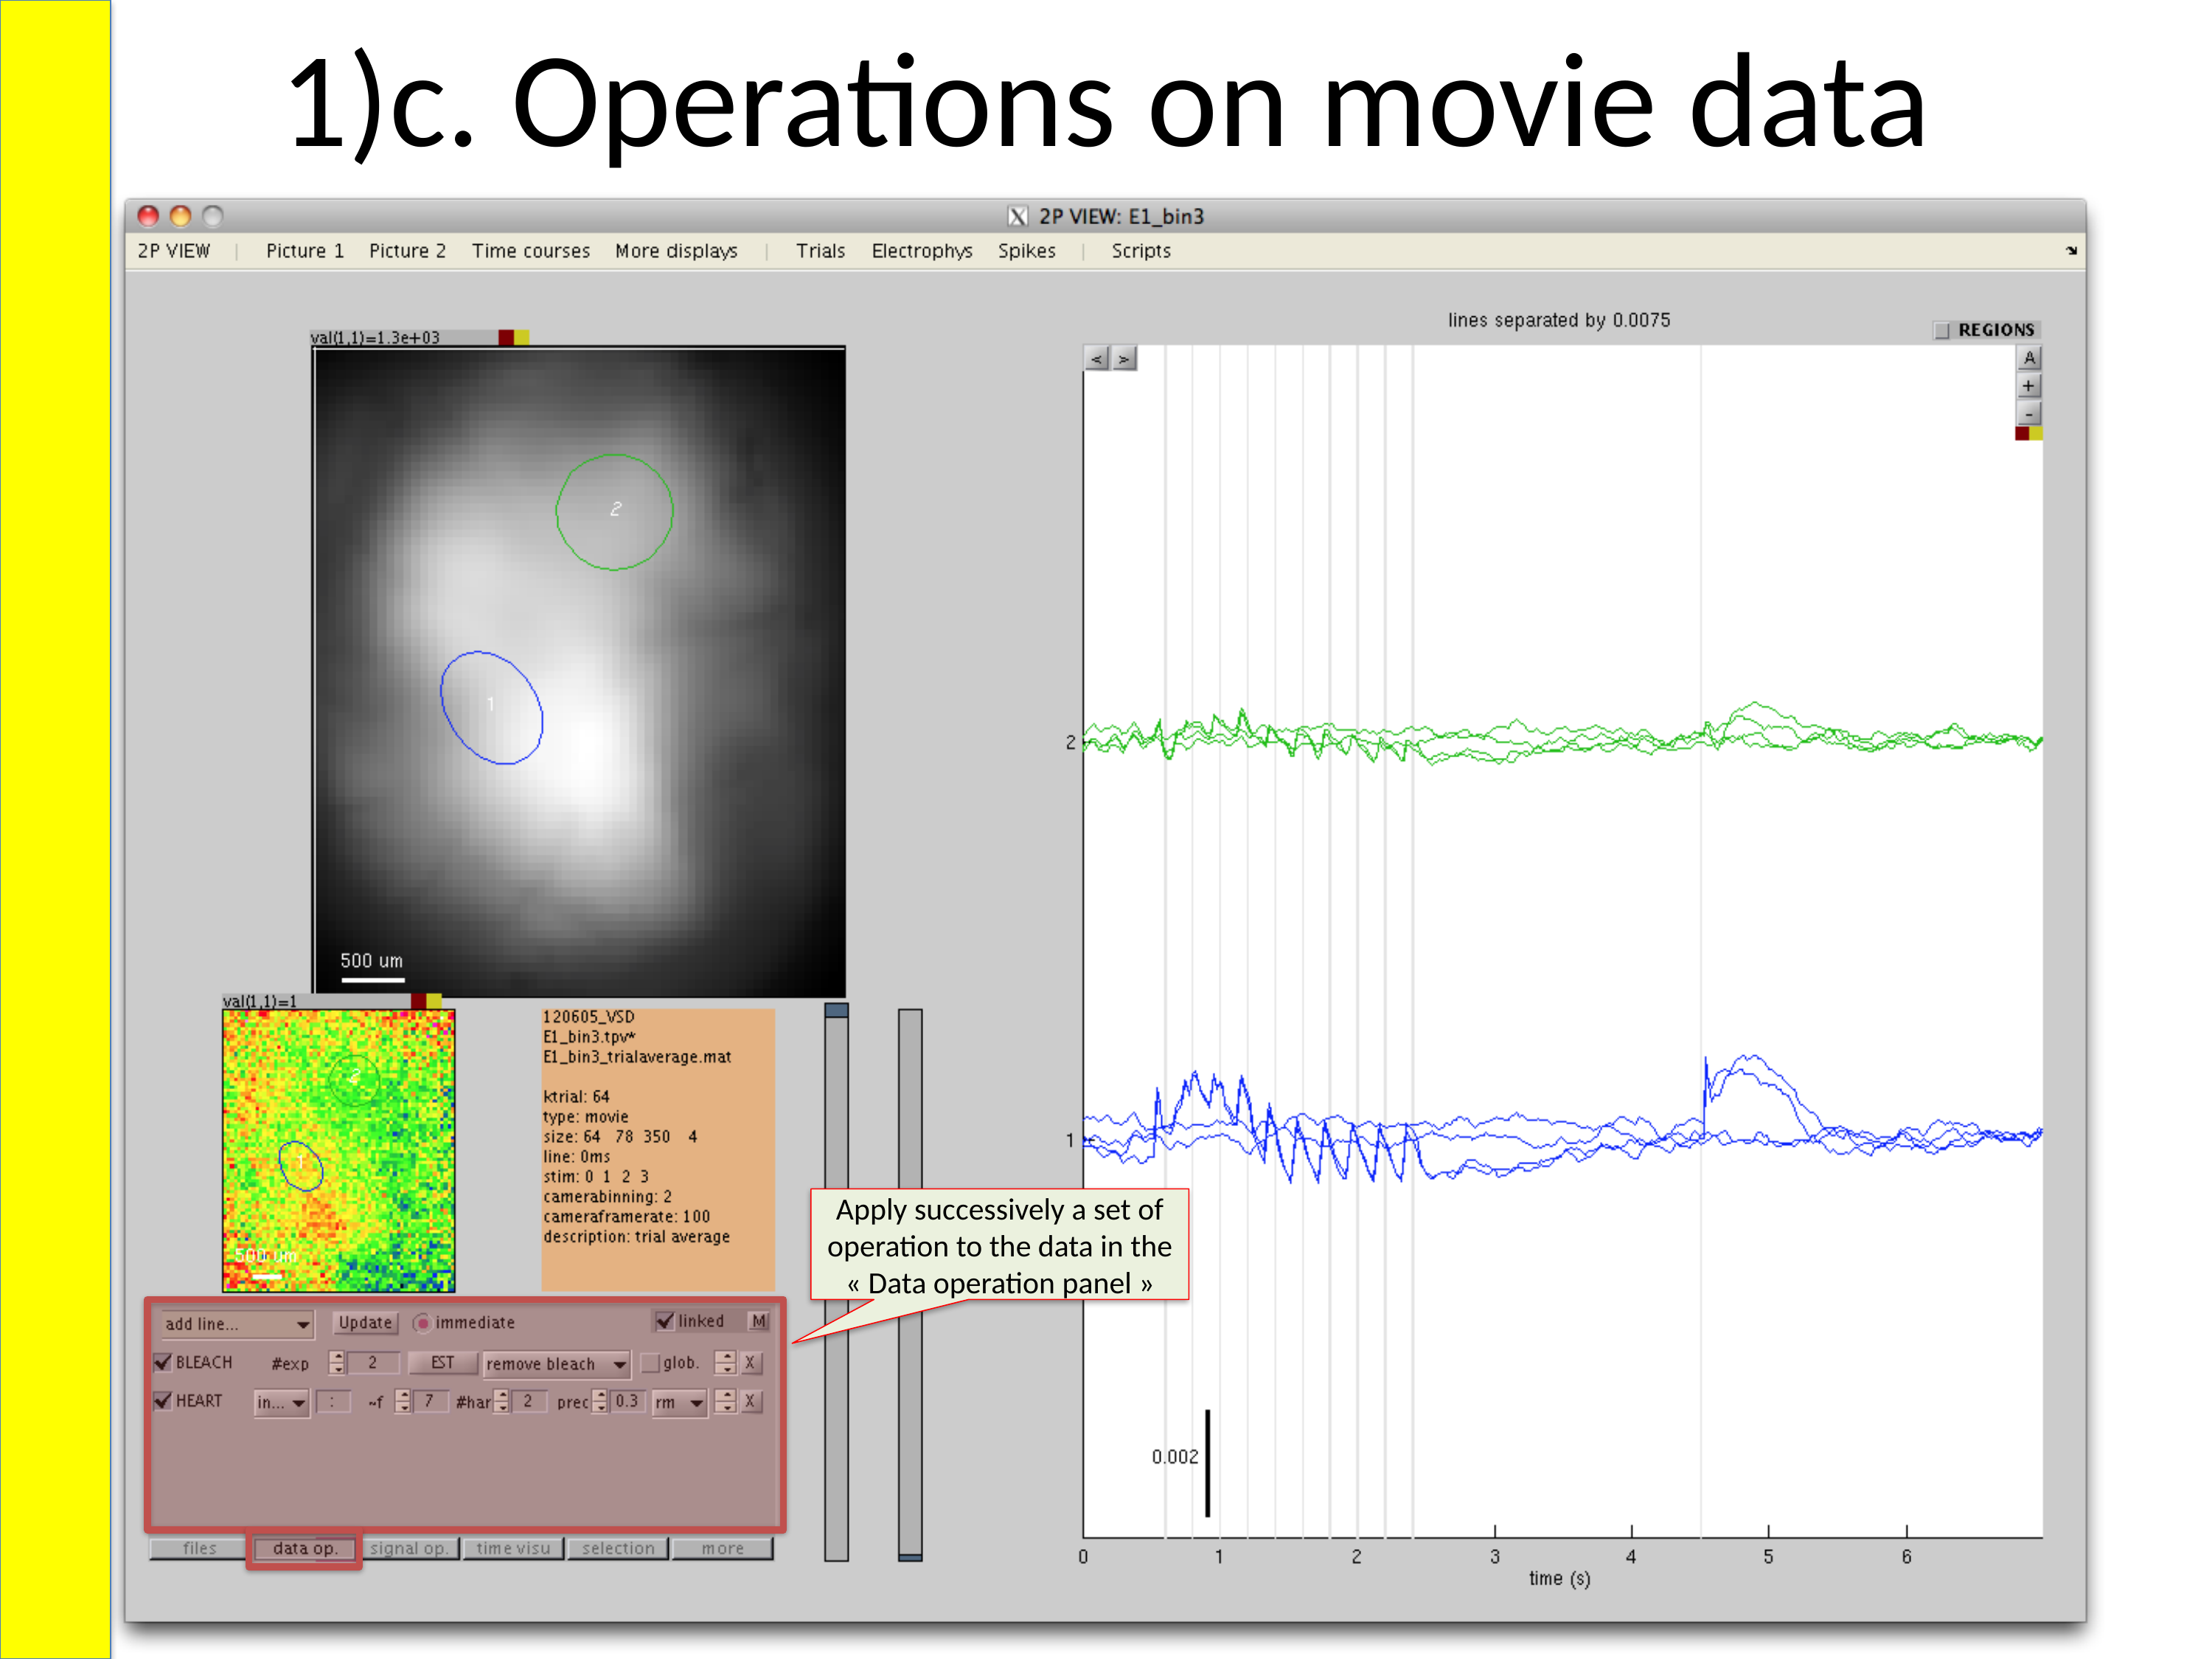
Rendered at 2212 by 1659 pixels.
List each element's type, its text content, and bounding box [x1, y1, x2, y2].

picture [101, 187, 2111, 1659]
text_box [0, 0, 111, 1659]
title 1)c. Operations on movie data [112, 0, 2101, 184]
